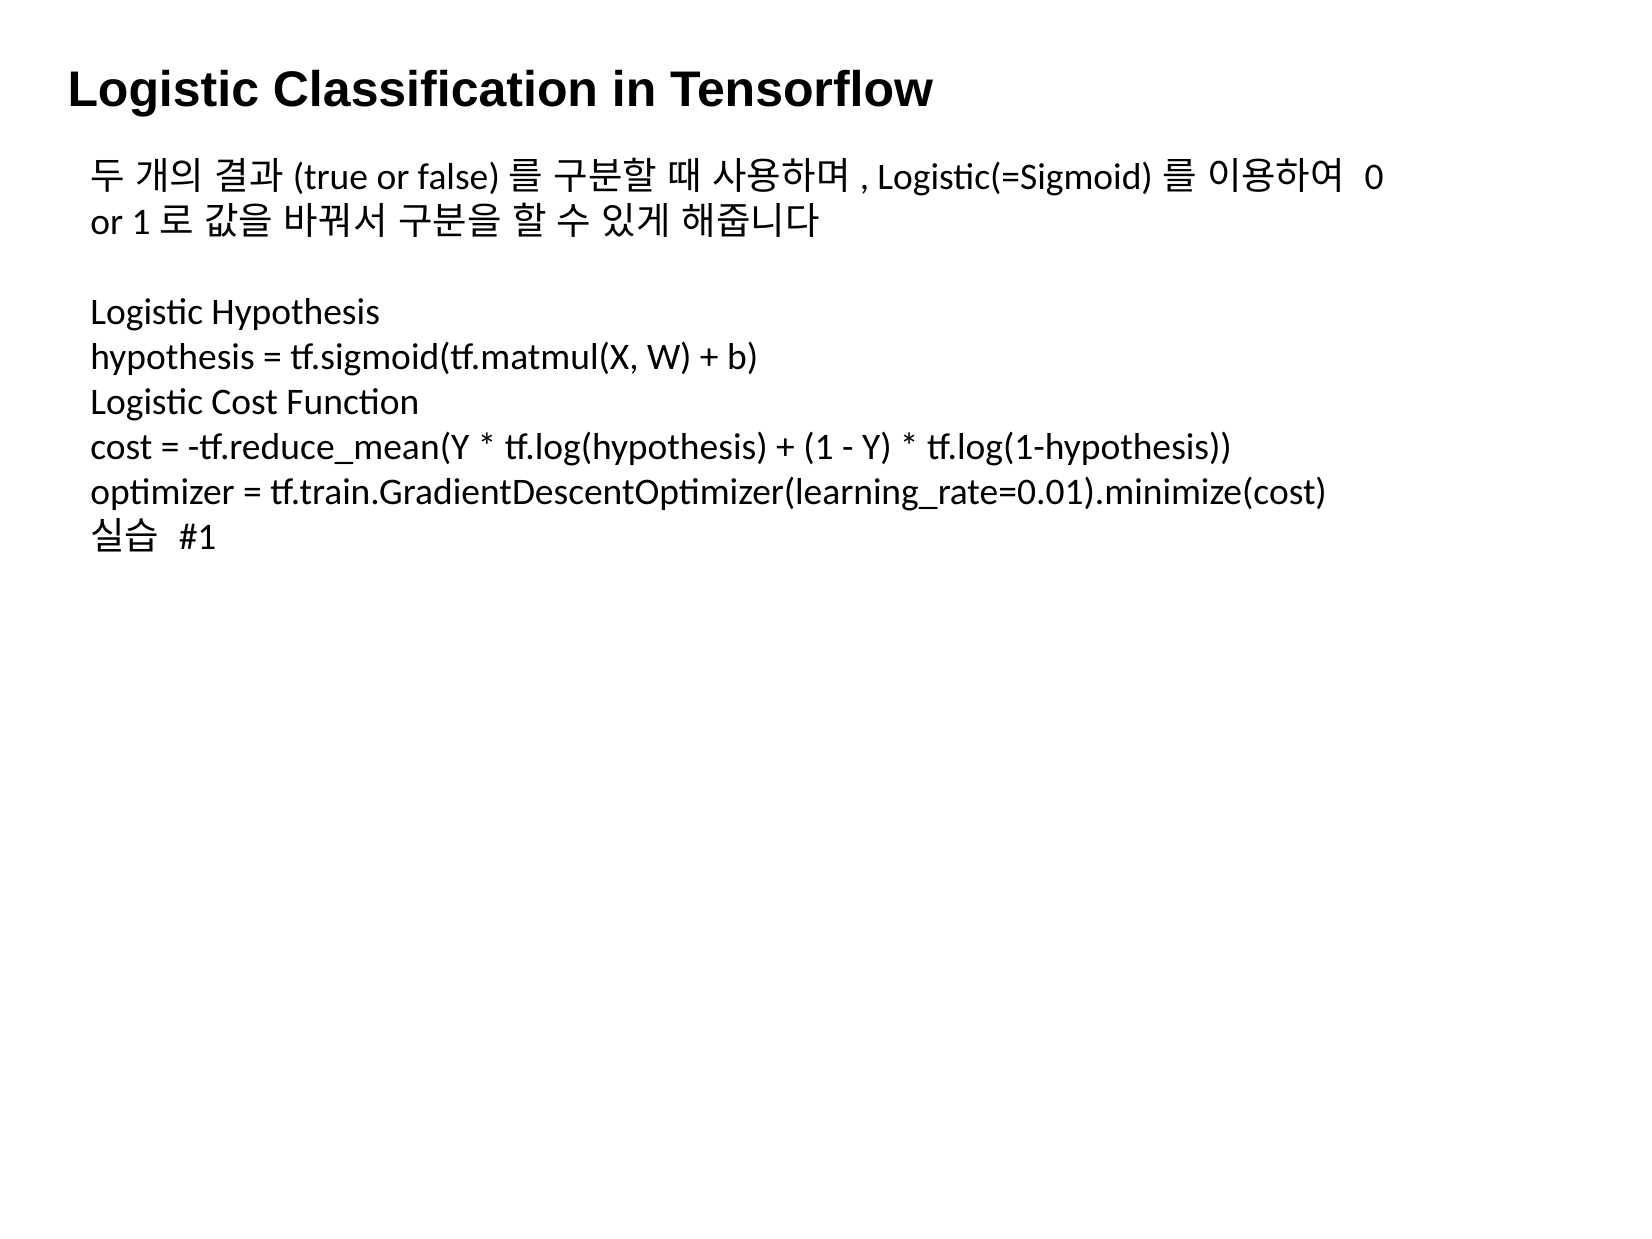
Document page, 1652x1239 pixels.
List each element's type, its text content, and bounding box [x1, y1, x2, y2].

text_box 두 개의 결과(true or false)를 구분할 때 사용하며, Logistic(=Sigmoid)를 이용하여 0 or 1로 값을 바꿔서 구분을 할 수 있게 해줍니다 Logistic Hypothesis hypothesis = tf.sigmoid(tf.matmul(X, W) + b) Logistic Cost Function cost = -tf.reduce_mean(Y * tf.log(hypothesis) + (1 - Y) * tf.log(1-hypothesis)) optimizer = tf.train.GradientDescentOptimizer(learning_rate=0.01).minimize(cost) 실습 #1 [75, 144, 1414, 564]
text_box Logistic Classification in Tensorflow [50, 19, 1601, 124]
